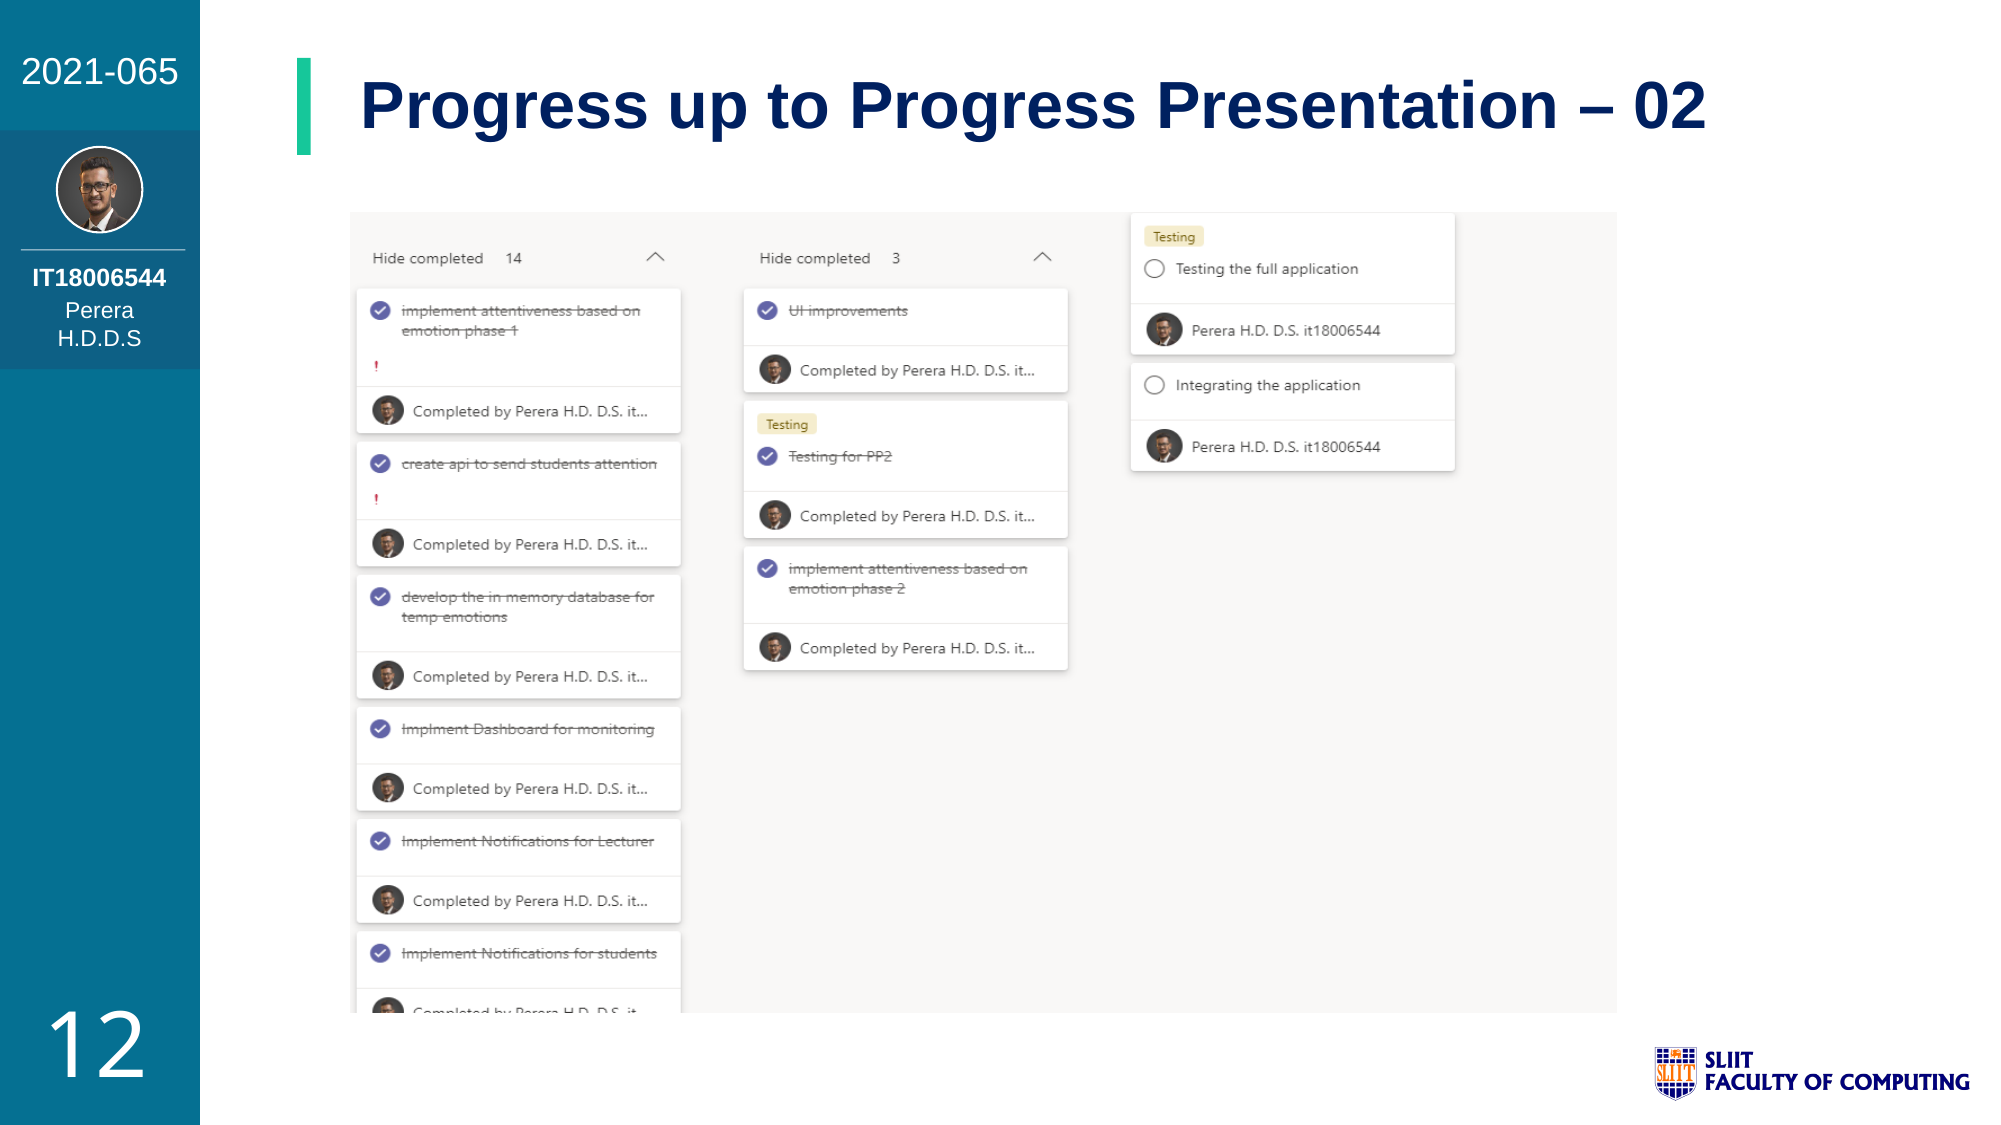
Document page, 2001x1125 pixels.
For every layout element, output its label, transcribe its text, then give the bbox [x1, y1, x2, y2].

picture [349, 212, 1617, 1013]
text_box IT18006544 [17, 253, 182, 288]
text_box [297, 54, 1740, 155]
text_box Perera H.D.D.S [9, 288, 190, 359]
picture [1637, 1027, 1983, 1118]
picture [56, 146, 143, 233]
text_box 12 [28, 977, 163, 1103]
